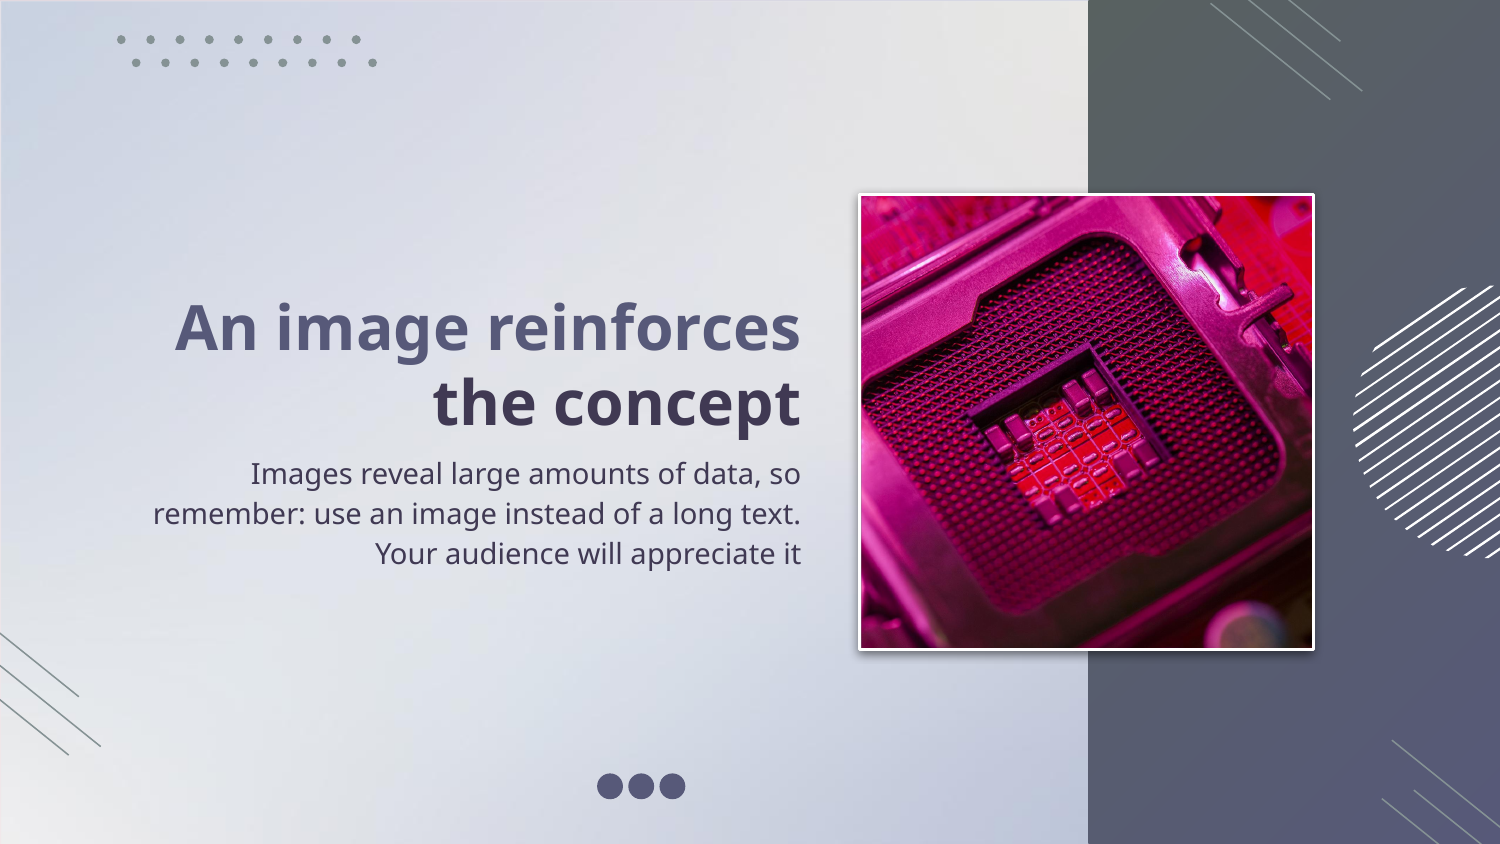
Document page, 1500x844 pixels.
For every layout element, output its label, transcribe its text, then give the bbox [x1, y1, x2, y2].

picture [2, 2, 1088, 844]
title An image reinforces the concept [116, 262, 817, 439]
picture [861, 195, 1313, 648]
subtitle Images reveal large amounts of data, so remember: use an image instead of a long text. Your audience will appreciate it [116, 439, 817, 582]
